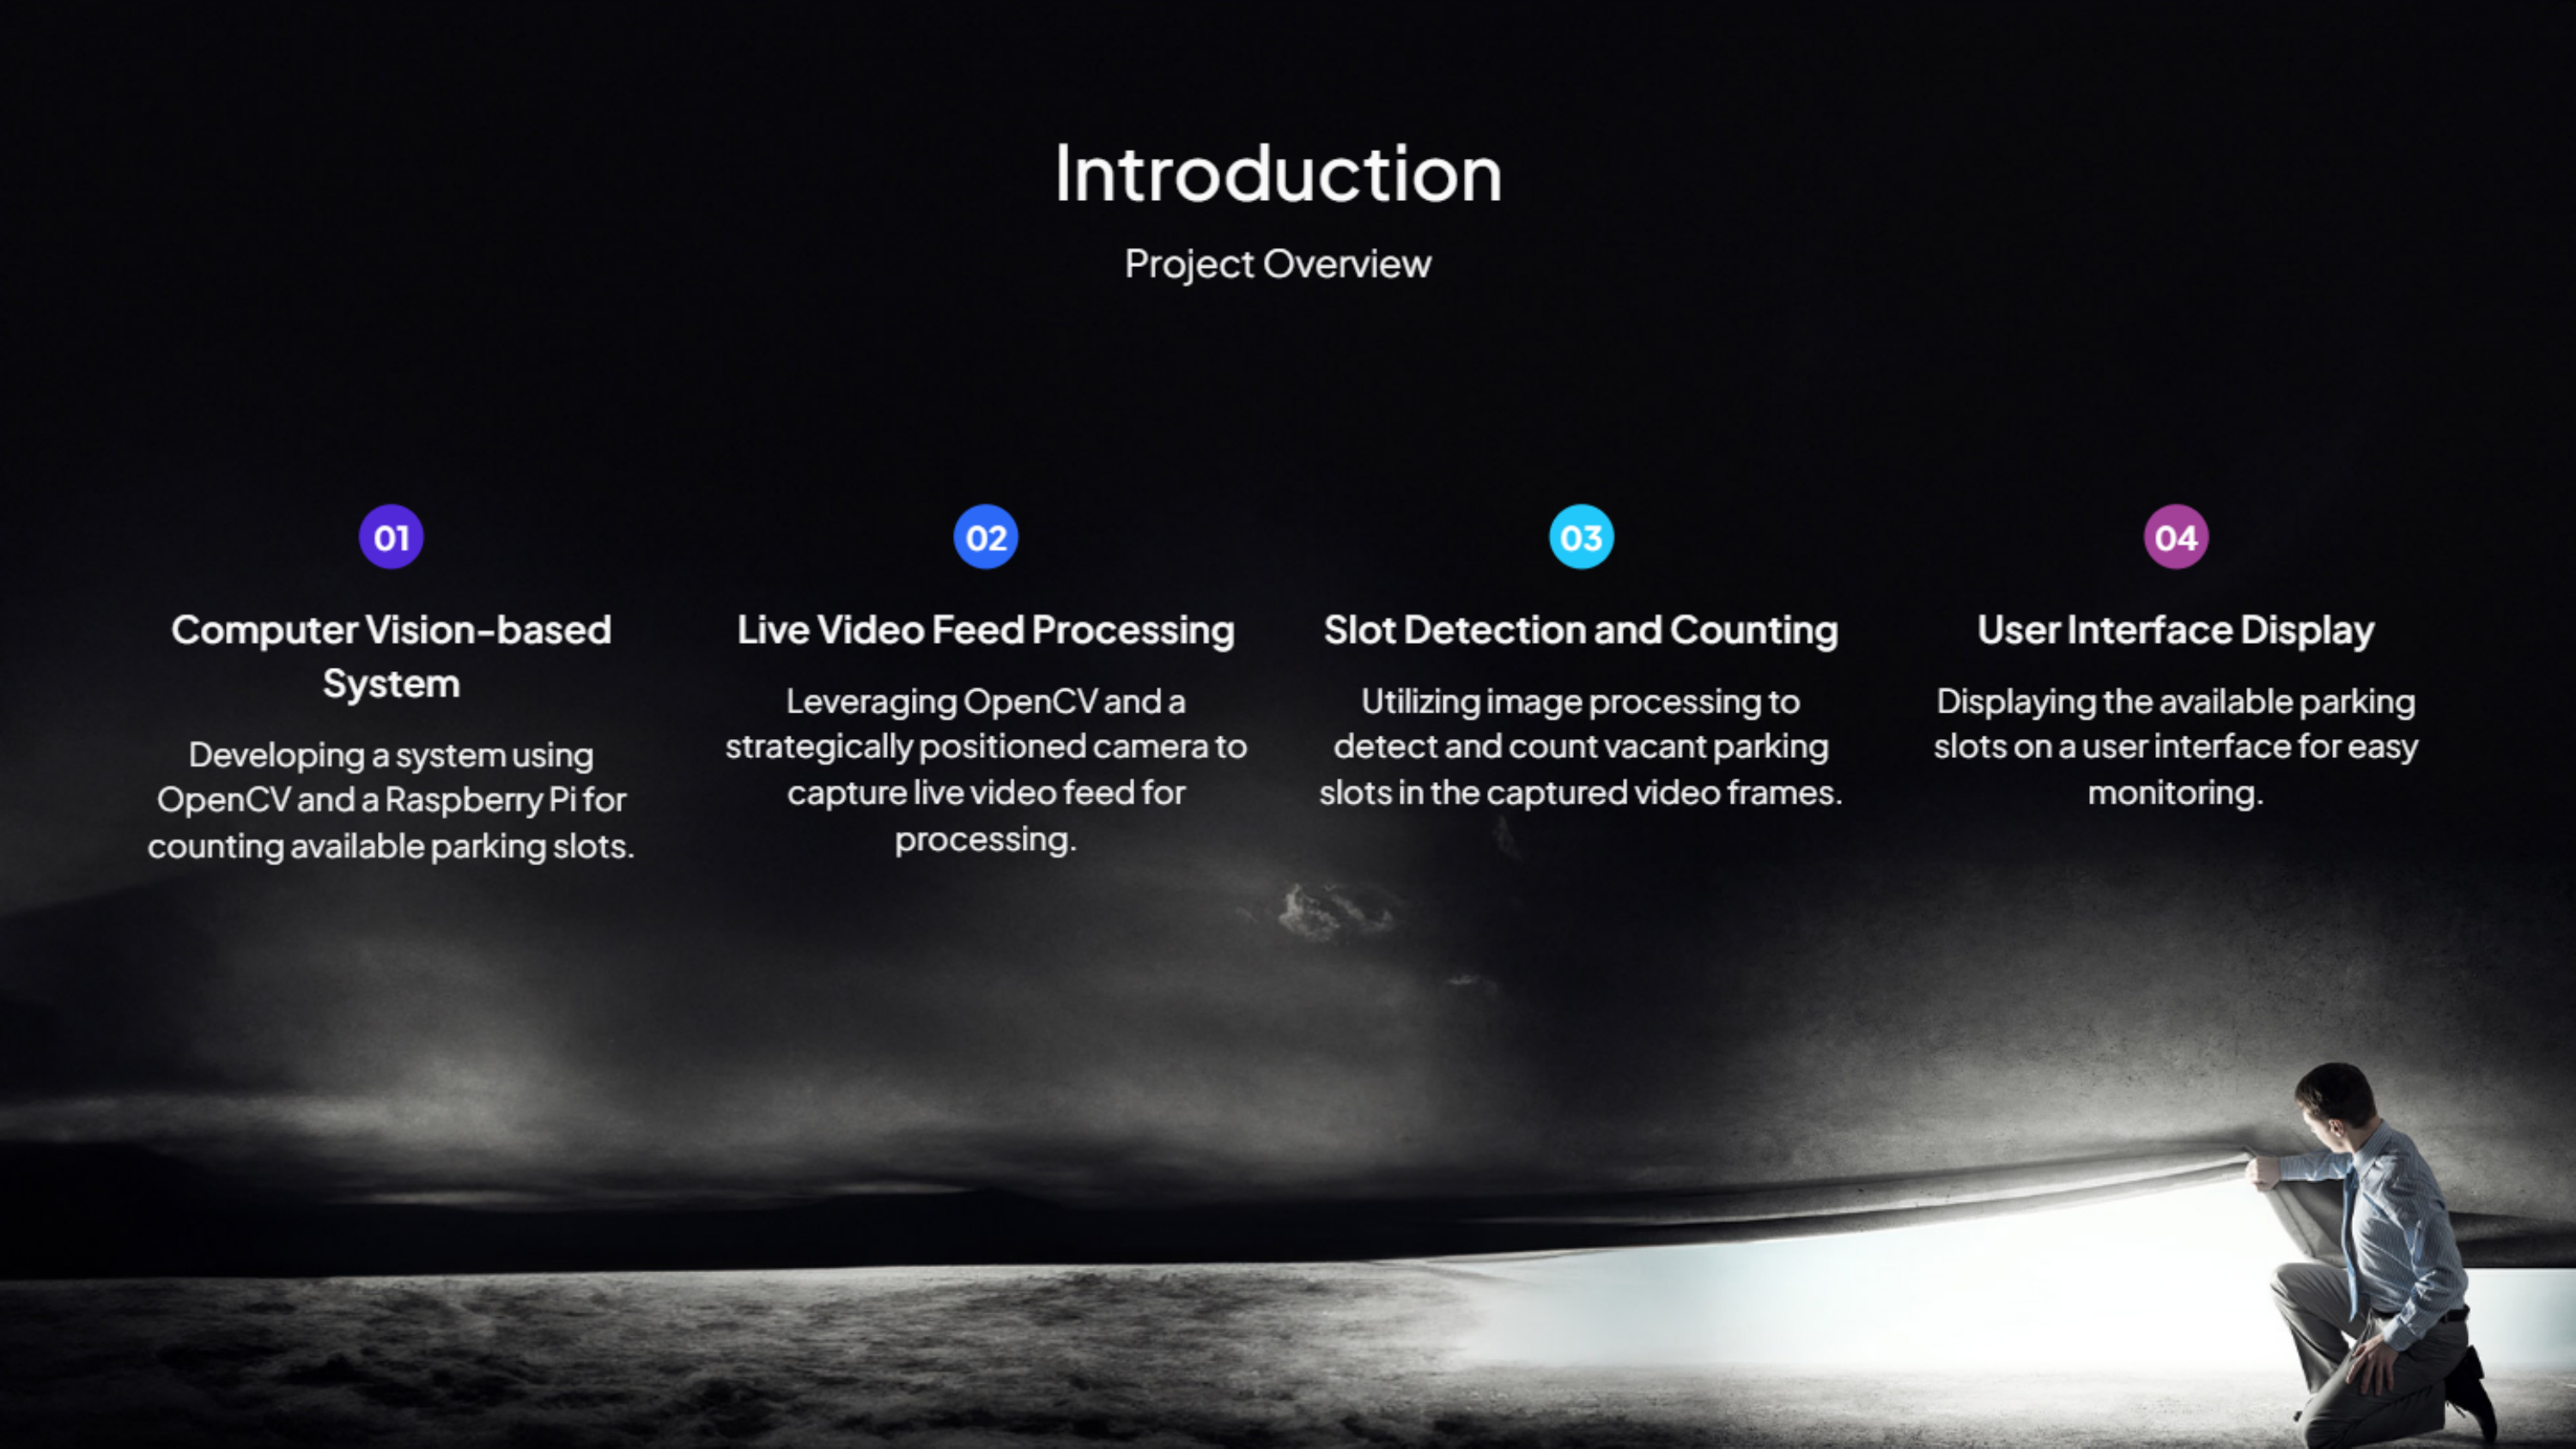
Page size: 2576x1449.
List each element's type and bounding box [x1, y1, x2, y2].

text_box [0, 0, 2576, 1449]
